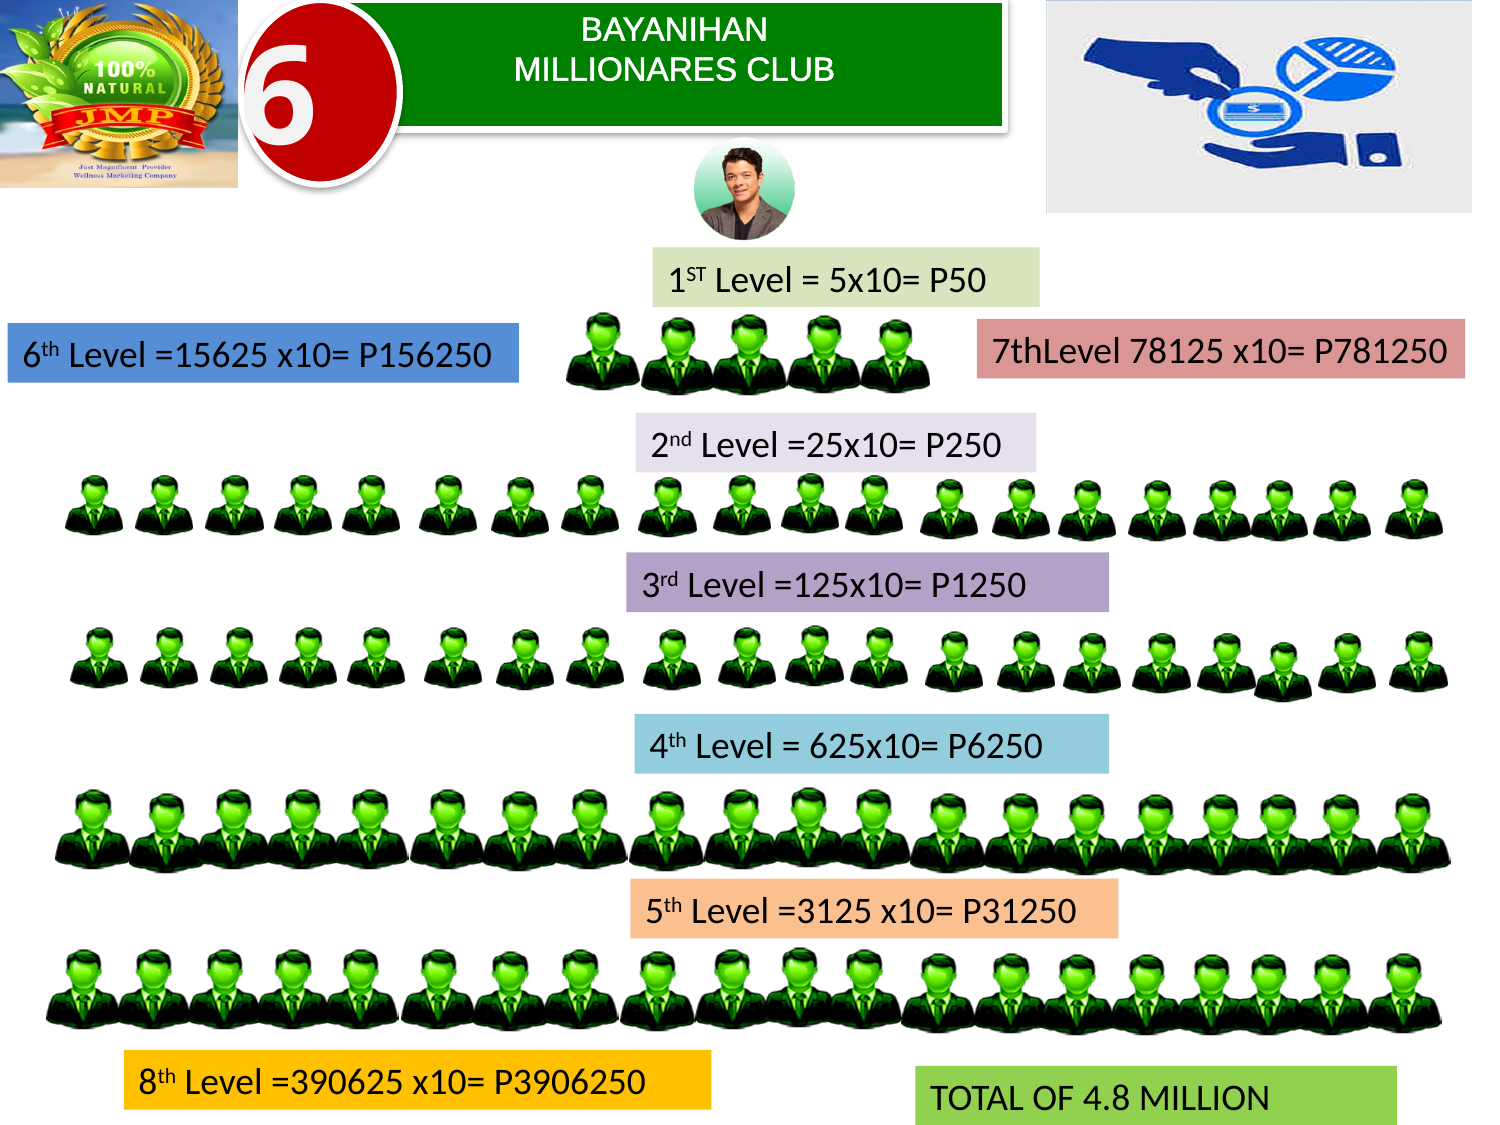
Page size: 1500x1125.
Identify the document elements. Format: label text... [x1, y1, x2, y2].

picture [638, 475, 697, 539]
picture [688, 133, 798, 242]
picture [205, 474, 264, 537]
picture [1045, 0, 1472, 213]
picture [780, 471, 839, 535]
text_box BAYANIHAN MILLIONARES CLUB [413, 0, 1008, 133]
picture [1127, 479, 1186, 542]
picture [924, 630, 983, 693]
picture [992, 477, 1051, 541]
picture [1384, 477, 1443, 541]
picture [139, 626, 198, 689]
picture [1063, 631, 1121, 695]
picture [643, 628, 702, 691]
picture [566, 311, 930, 396]
picture [424, 626, 483, 689]
picture [997, 630, 1055, 693]
picture [713, 473, 772, 537]
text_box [224, 0, 413, 213]
text_box 8th Level =390625 x10= P3906250 [123, 1049, 712, 1110]
picture [629, 785, 1452, 876]
text_box 1ST Level = 5x10= P50 [652, 247, 1040, 308]
picture [1389, 630, 1448, 693]
picture [496, 628, 554, 691]
picture [346, 626, 405, 689]
picture [920, 477, 978, 541]
picture [419, 474, 478, 537]
picture [1132, 631, 1191, 695]
picture [1318, 631, 1376, 695]
picture [1058, 479, 1116, 542]
picture [279, 626, 337, 689]
picture [1197, 631, 1312, 704]
picture [134, 474, 193, 537]
picture [718, 626, 776, 689]
text_box 7thLevel 78125 x10= P781250 [976, 318, 1466, 379]
text_box 5th Level =3125 x10= P31250 [630, 878, 1119, 939]
picture [410, 788, 628, 872]
picture [65, 474, 123, 537]
picture [1313, 479, 1371, 542]
picture [46, 946, 1442, 1036]
picture [566, 626, 624, 689]
text_box 2nd Level =25x10= P250 [635, 412, 1037, 473]
picture [55, 788, 409, 874]
picture [342, 474, 400, 537]
text_box 4th Level = 625x10= P6250 [634, 713, 1110, 774]
text_box 3rd Level =125x10= P1250 [626, 552, 1110, 613]
picture [0, 0, 238, 188]
picture [210, 626, 269, 689]
text_box TOTAL OF 4.8 MILLION [915, 1065, 1397, 1125]
picture [561, 474, 619, 537]
picture [1192, 479, 1308, 542]
text_box 6th Level =15625 x10= P156250 [7, 323, 519, 383]
picture [69, 626, 128, 689]
picture [785, 624, 844, 687]
picture [850, 626, 908, 689]
picture [845, 473, 904, 537]
picture [274, 474, 332, 537]
picture [491, 475, 550, 539]
